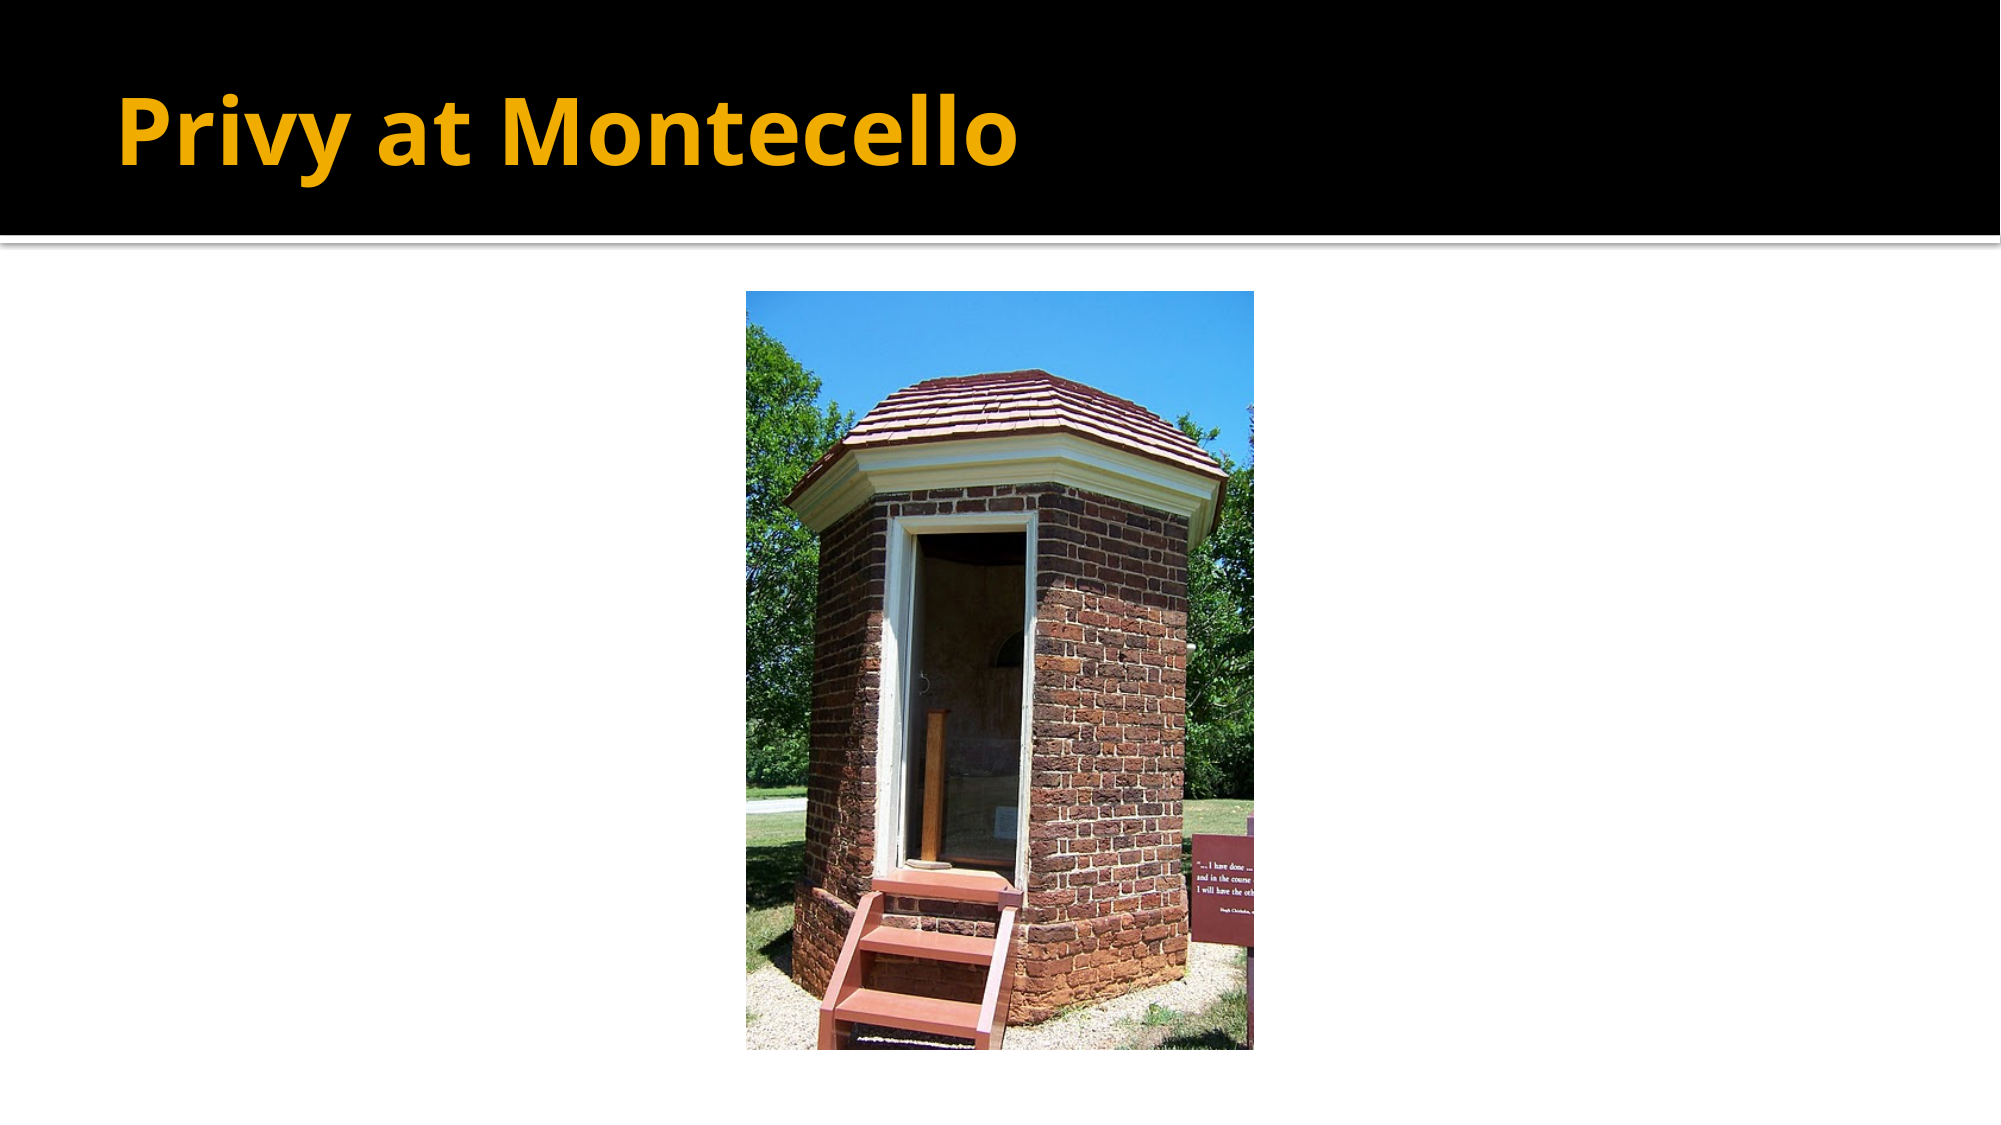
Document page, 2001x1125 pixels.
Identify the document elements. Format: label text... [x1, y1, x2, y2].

title Privy at Montecello [99, 25, 1900, 231]
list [746, 291, 1254, 1050]
